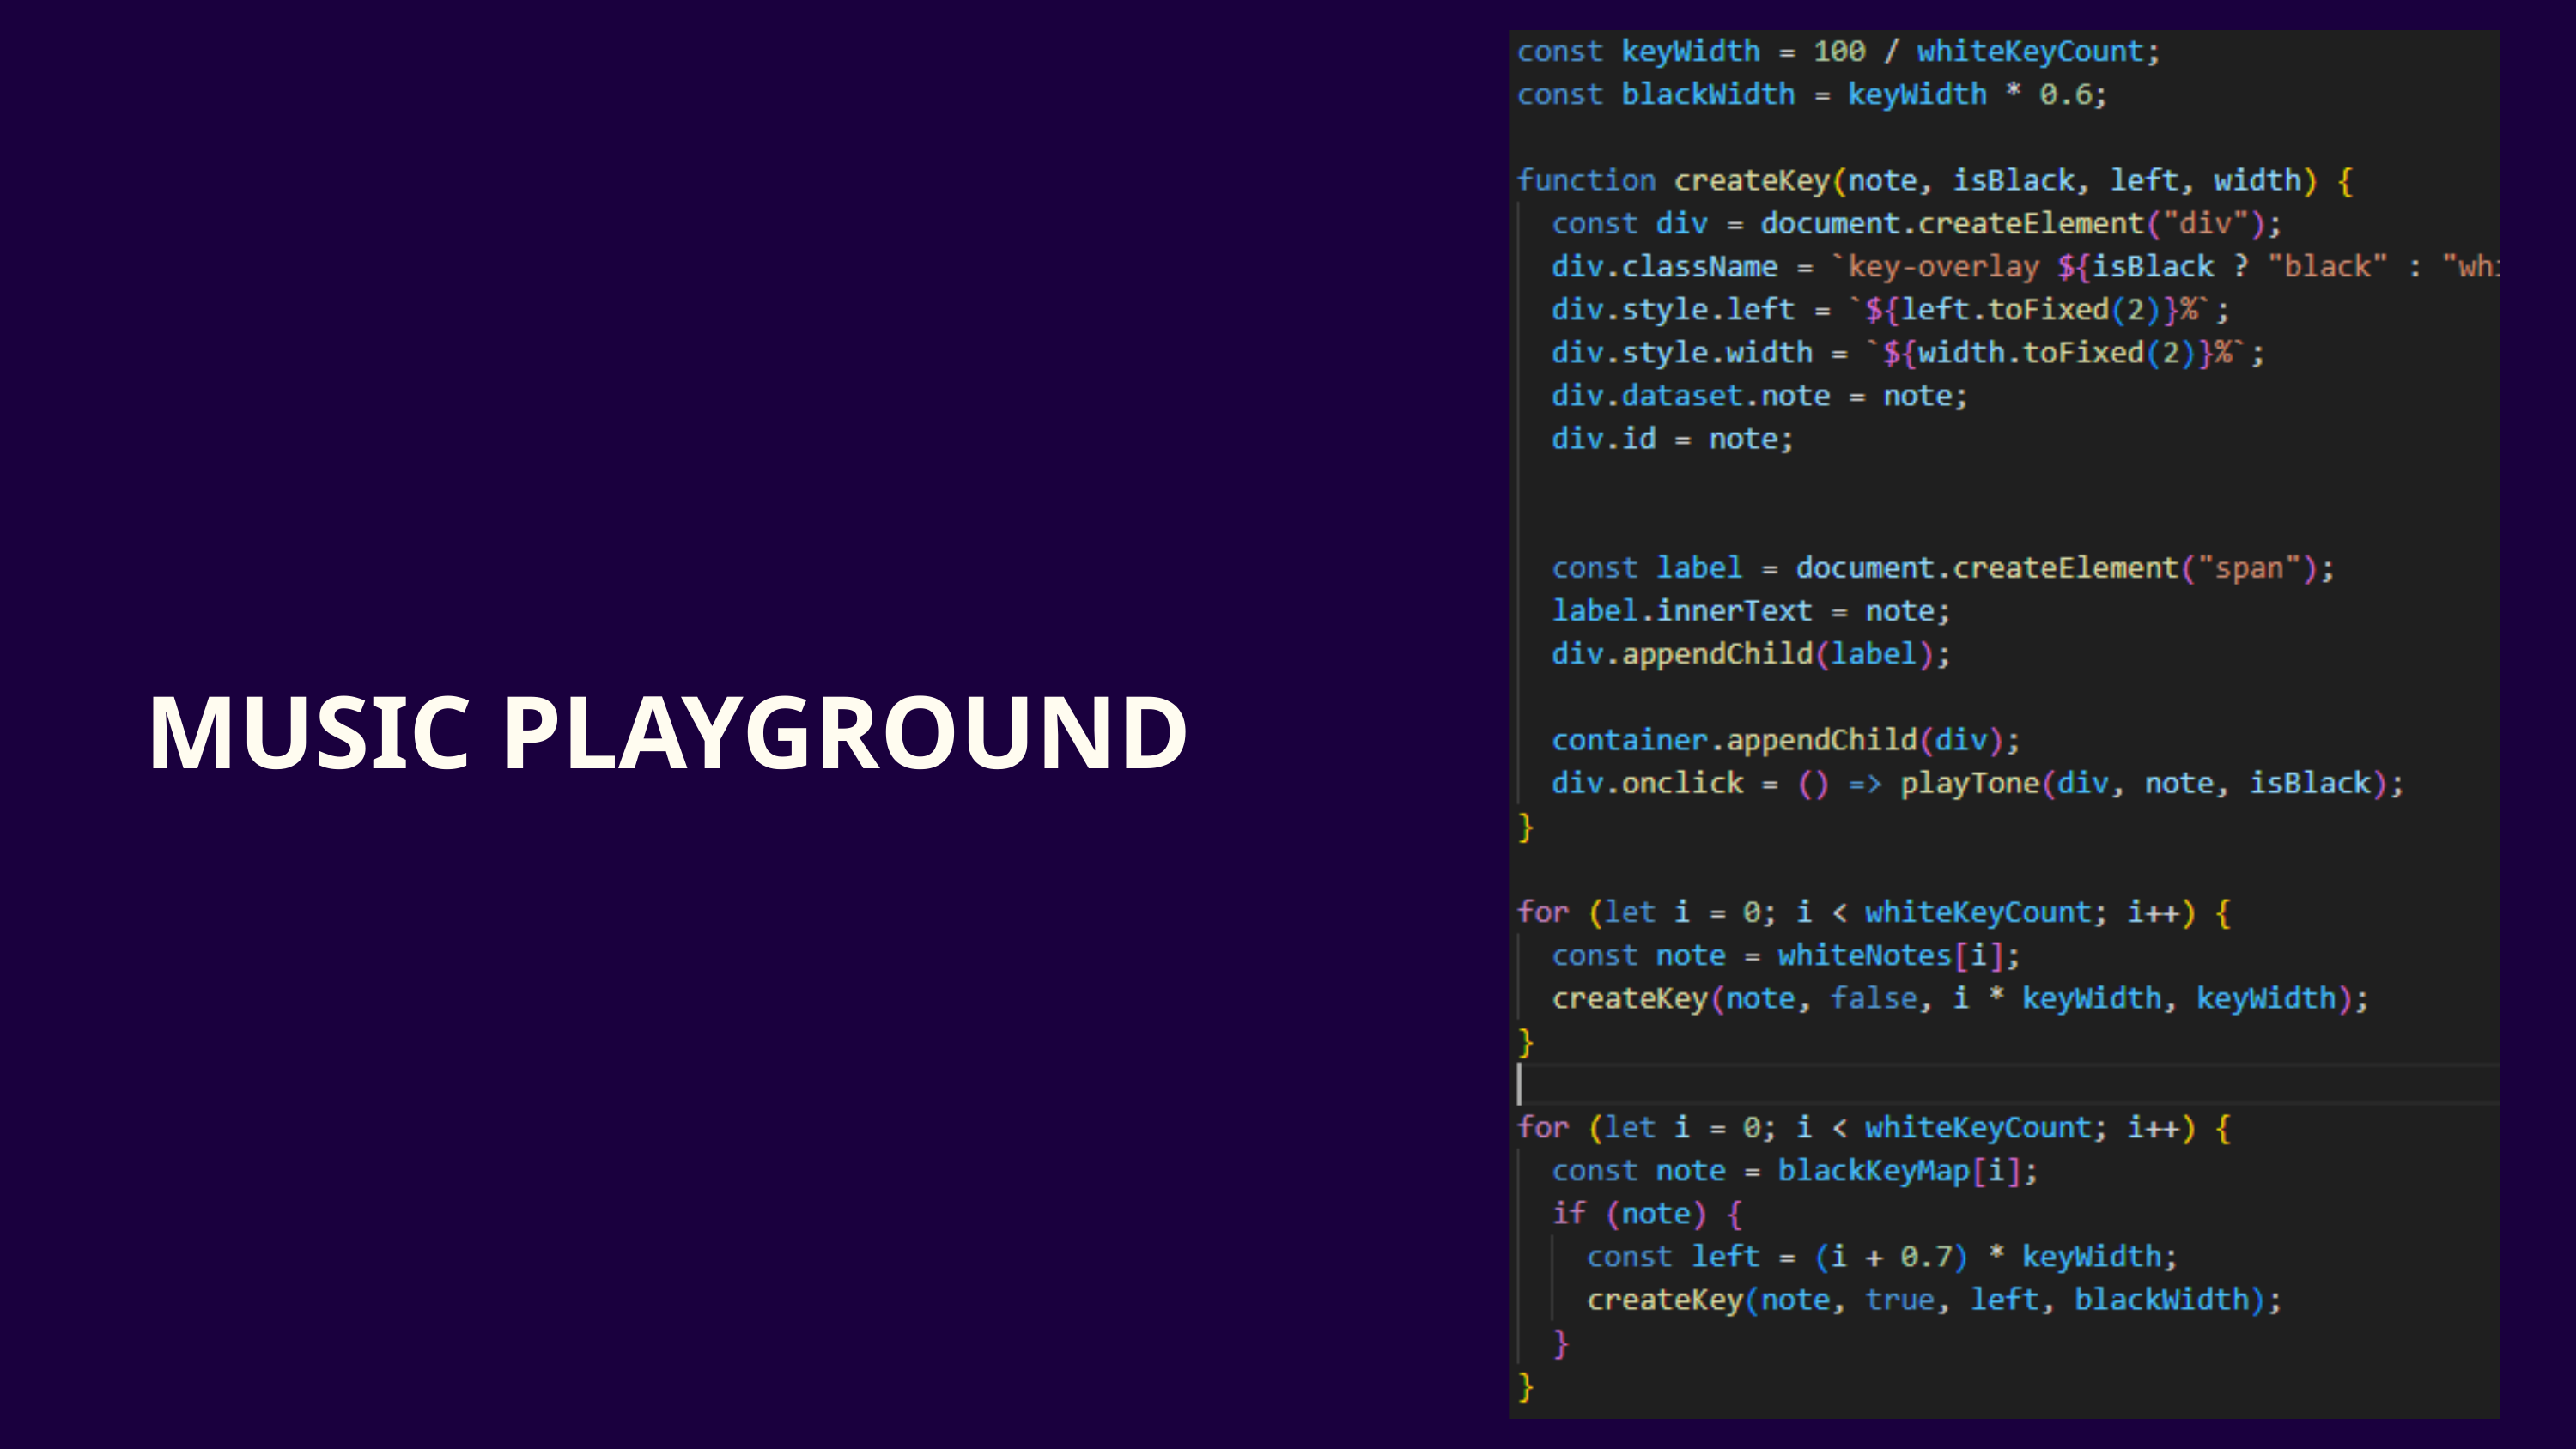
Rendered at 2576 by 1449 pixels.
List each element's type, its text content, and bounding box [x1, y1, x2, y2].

text_box MUSIC PLAYGROUND [144, 648, 1289, 789]
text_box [1509, 29, 2501, 1419]
